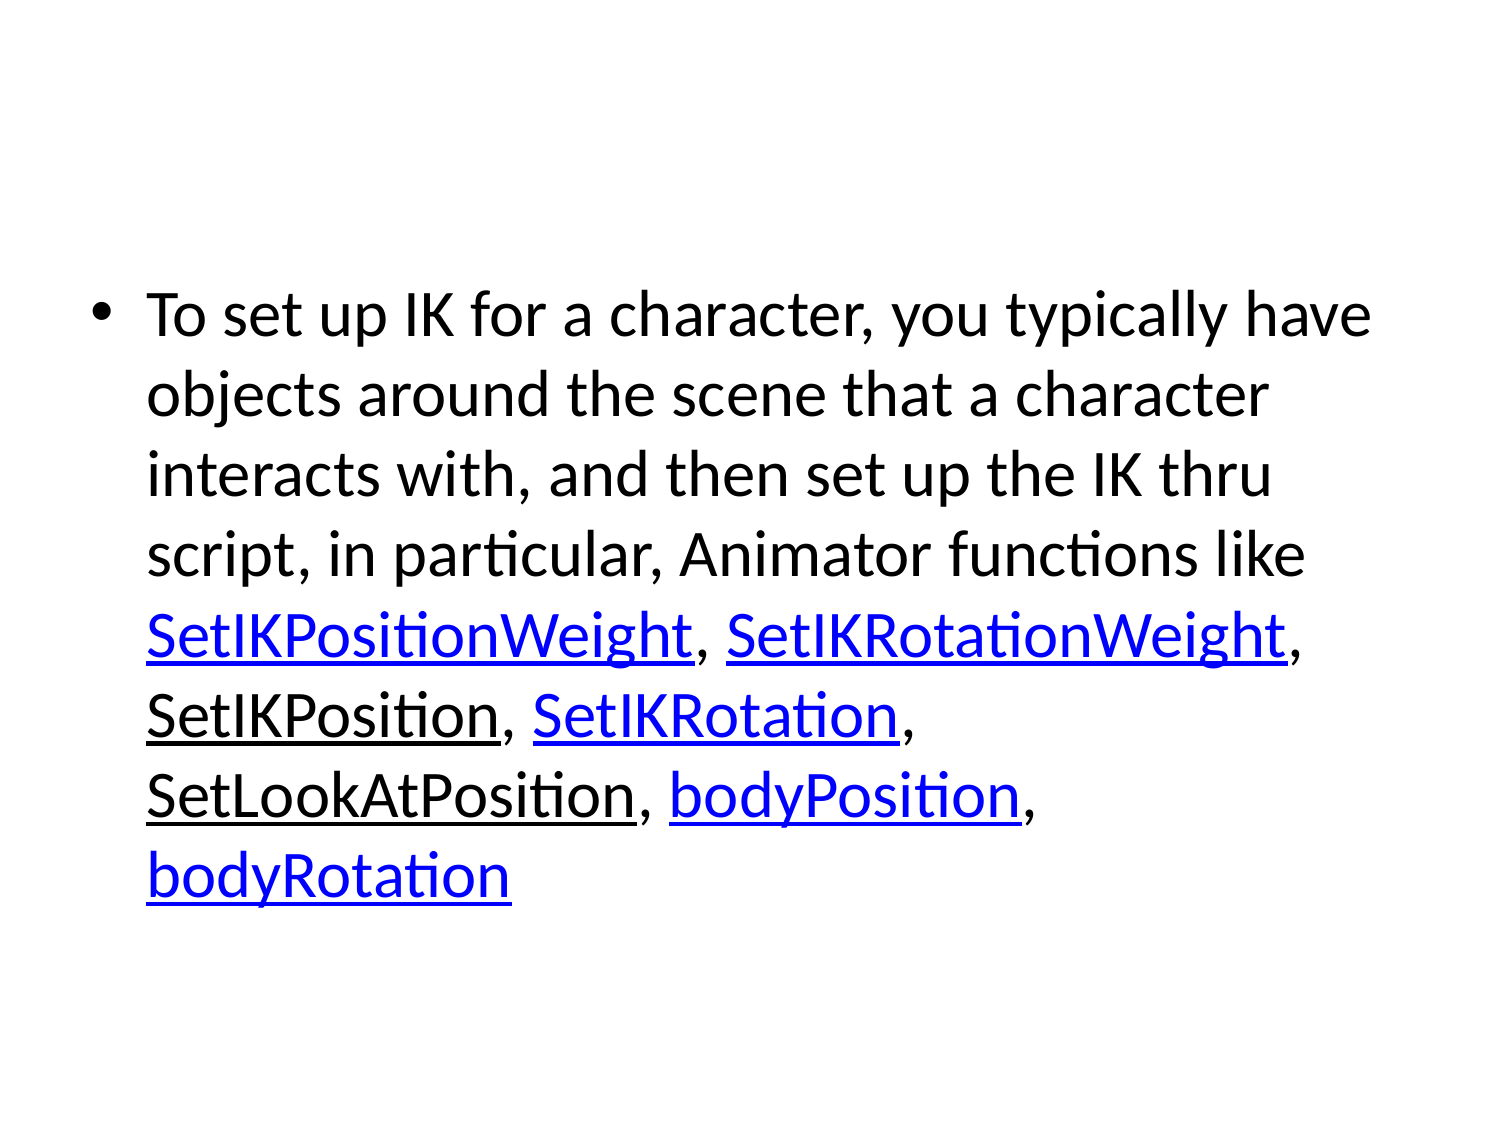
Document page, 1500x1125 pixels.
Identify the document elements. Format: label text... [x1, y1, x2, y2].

list To set up IK for a character, you typically have objects around the scene that a character interacts with, and then set up the IK thru script, in particular, Animator functions like SetIKPositionWeight, SetIKRotationWeight, SetIKPosition, SetIKRotation, SetLookAtPosition, bodyPosition, bodyRotation [75, 262, 1425, 1005]
